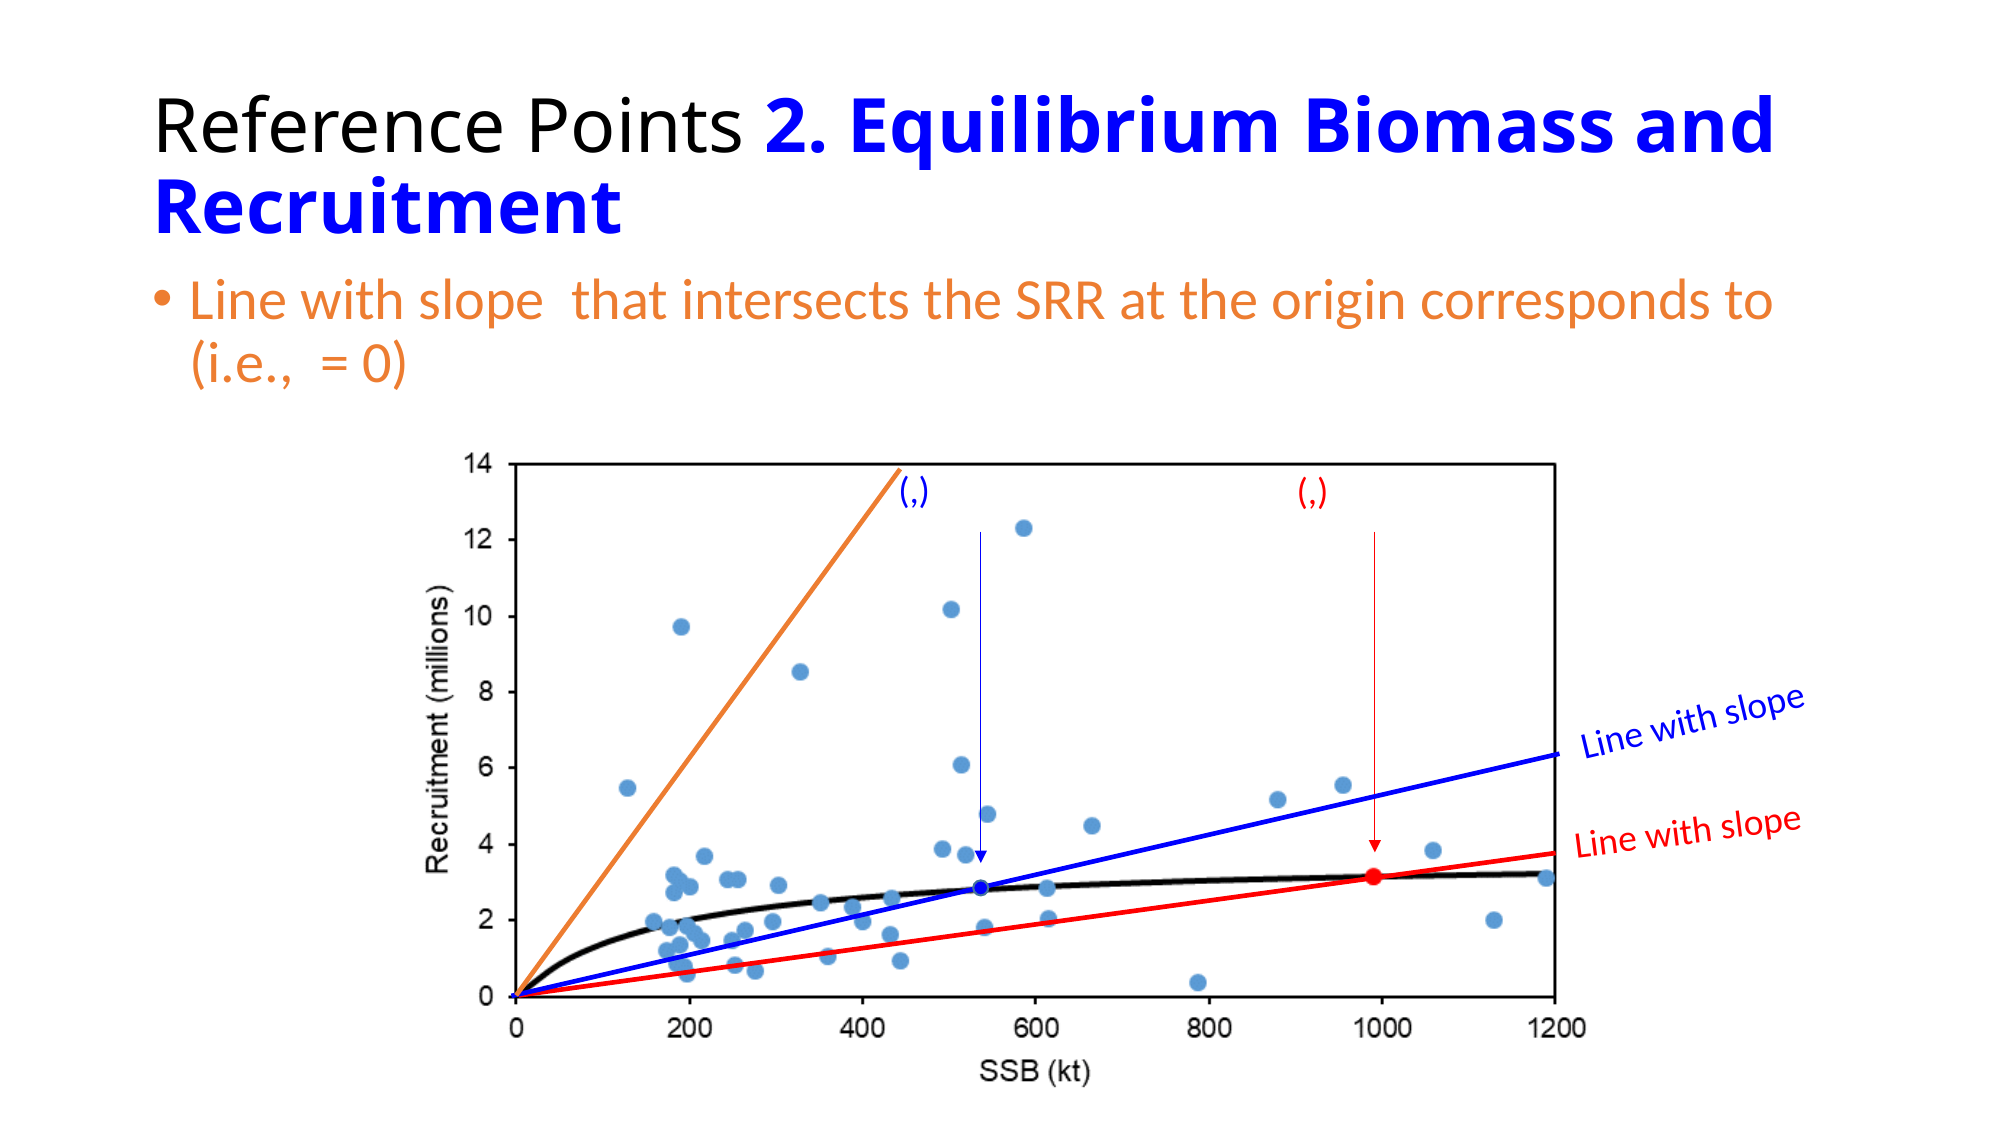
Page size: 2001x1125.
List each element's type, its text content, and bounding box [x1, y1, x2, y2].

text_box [901, 753, 1560, 996]
title Reference Points 2. Equilibrium Biomass and Recruitment [137, 59, 1915, 278]
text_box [516, 468, 901, 996]
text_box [511, 753, 516, 996]
picture [381, 431, 1619, 1125]
